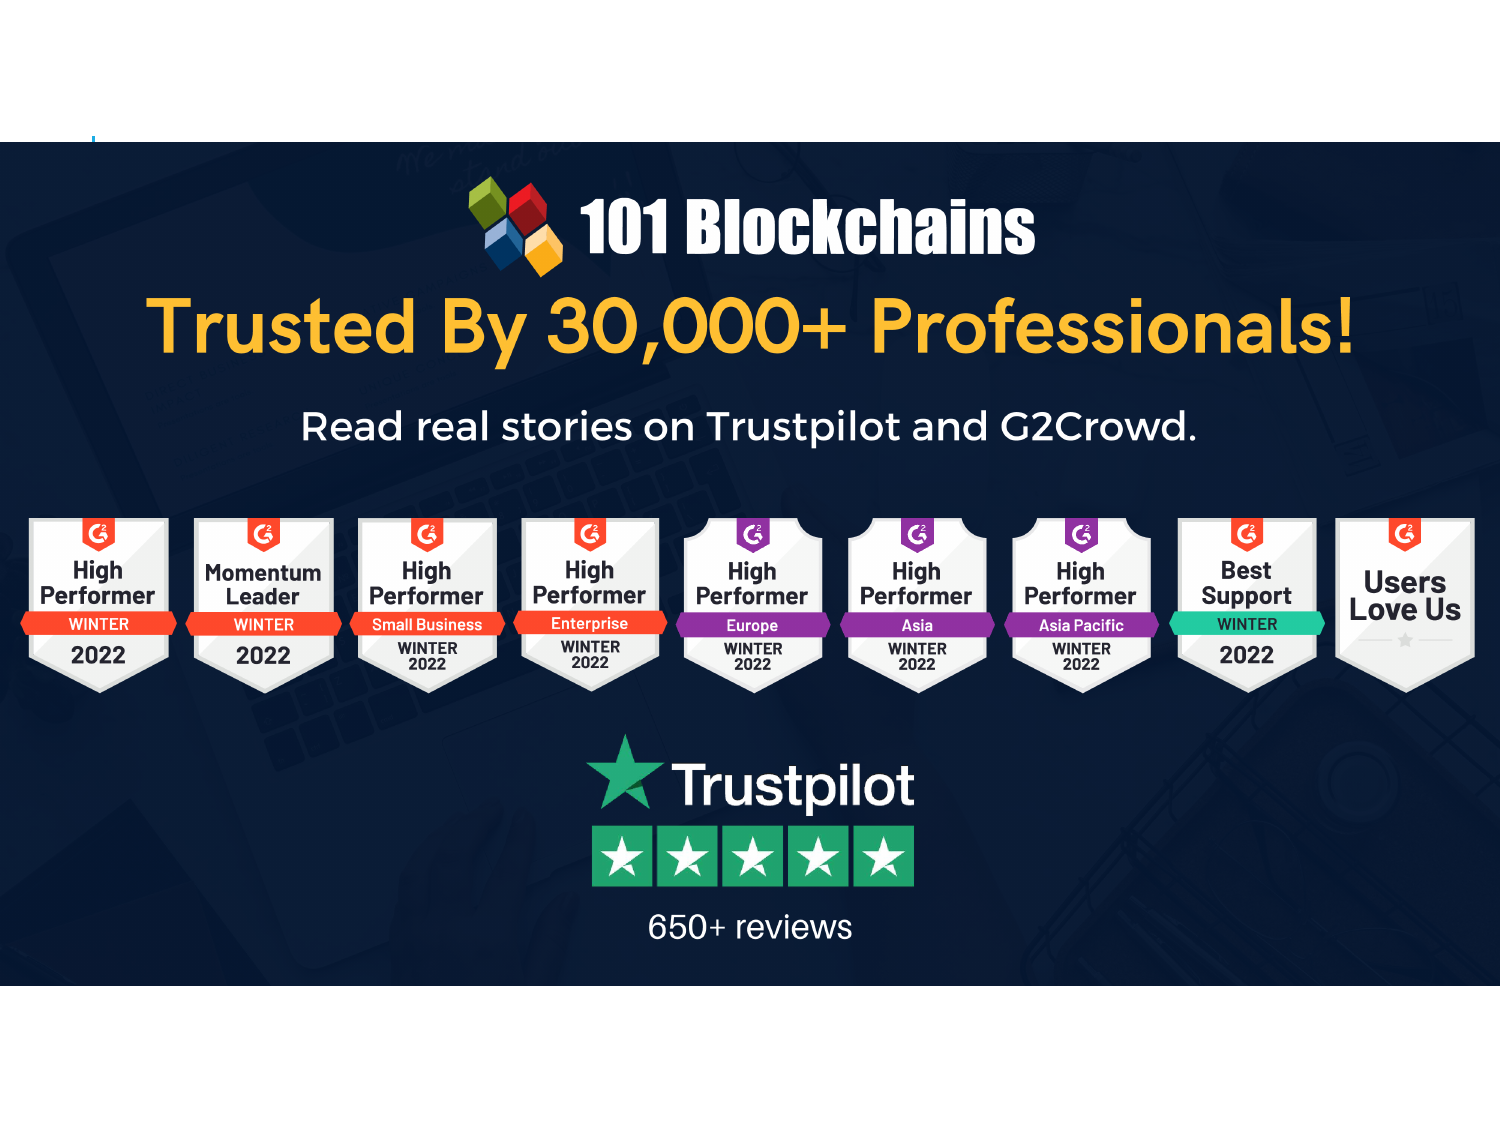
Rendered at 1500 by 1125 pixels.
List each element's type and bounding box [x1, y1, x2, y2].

picture [0, 141, 1500, 987]
